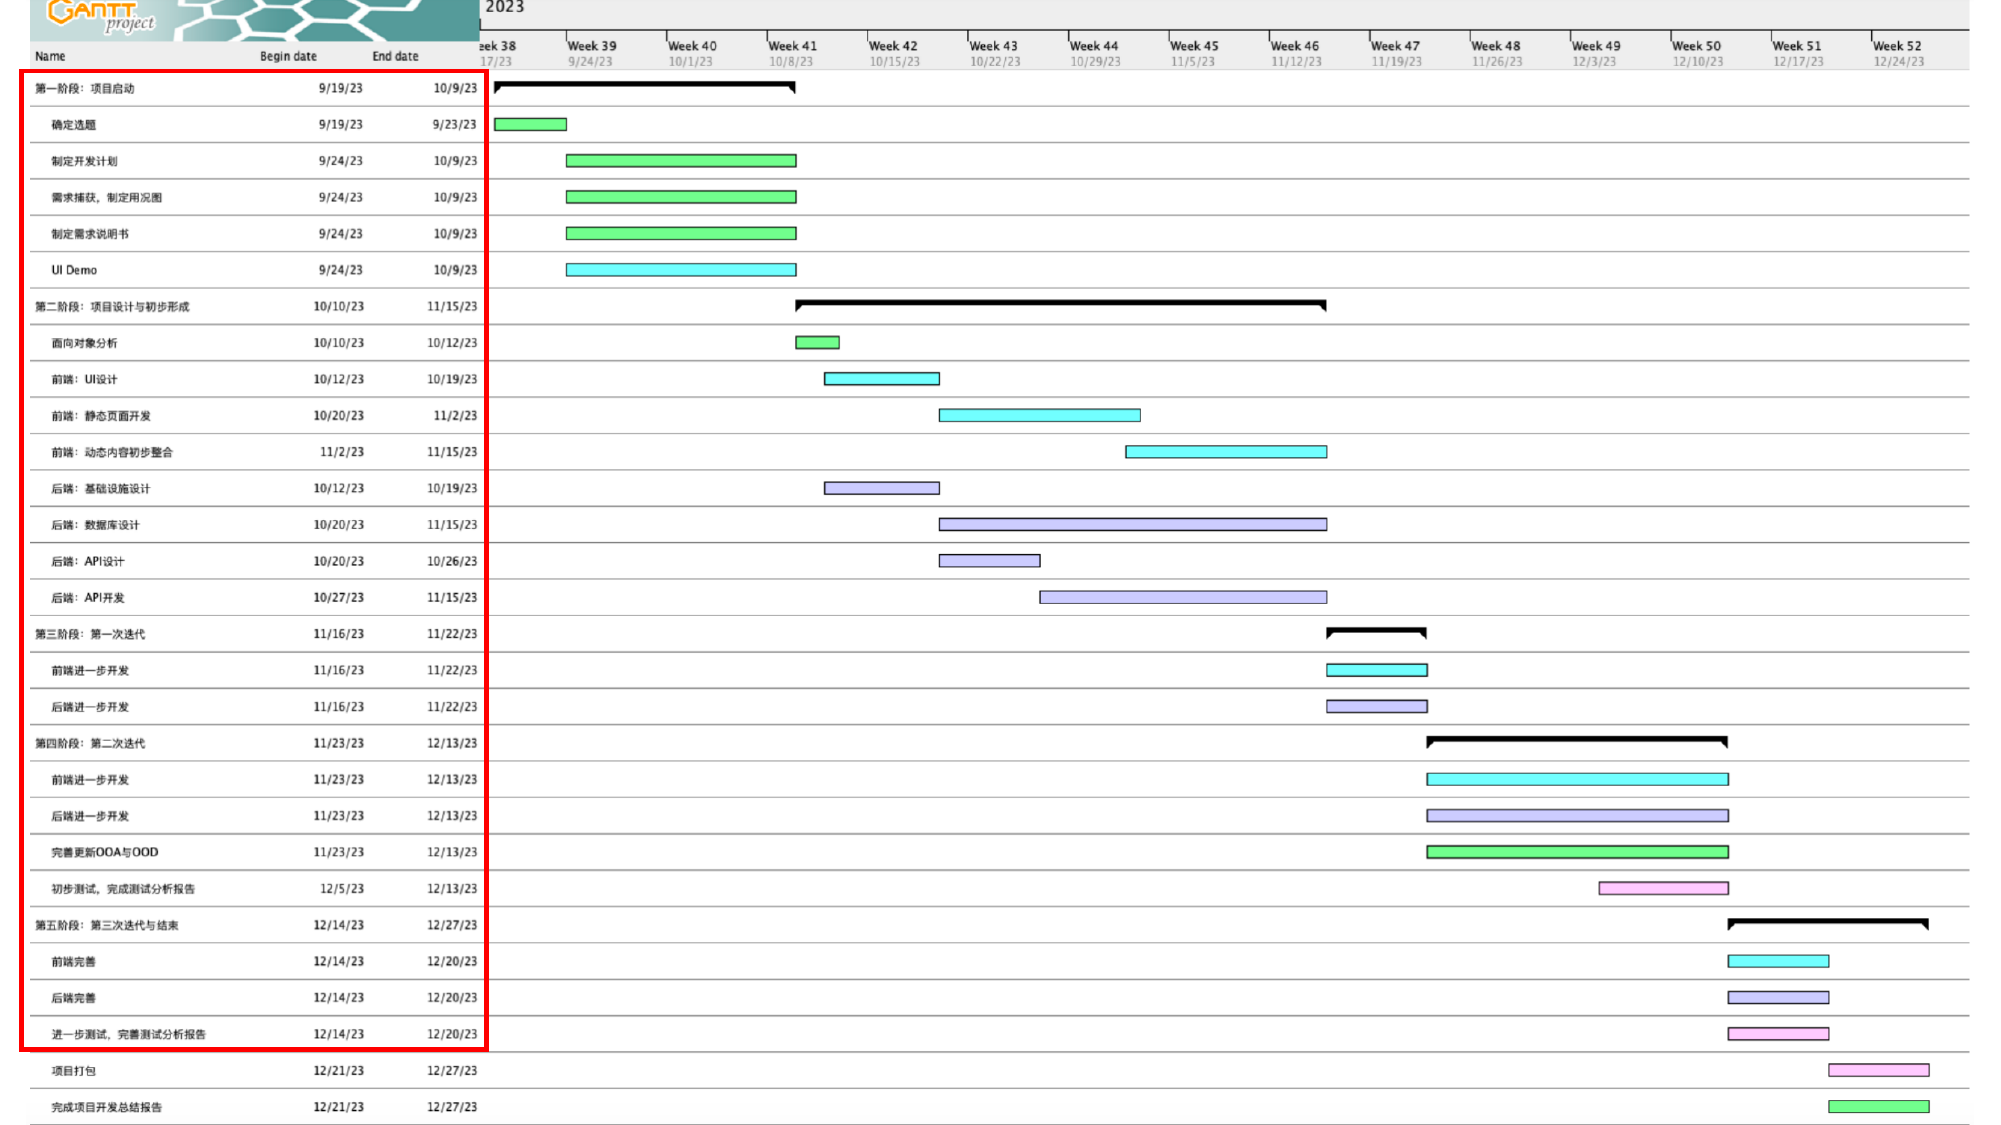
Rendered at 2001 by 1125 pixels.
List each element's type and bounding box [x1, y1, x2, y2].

text_box [21, 70, 26, 1050]
picture [26, 0, 1974, 1125]
